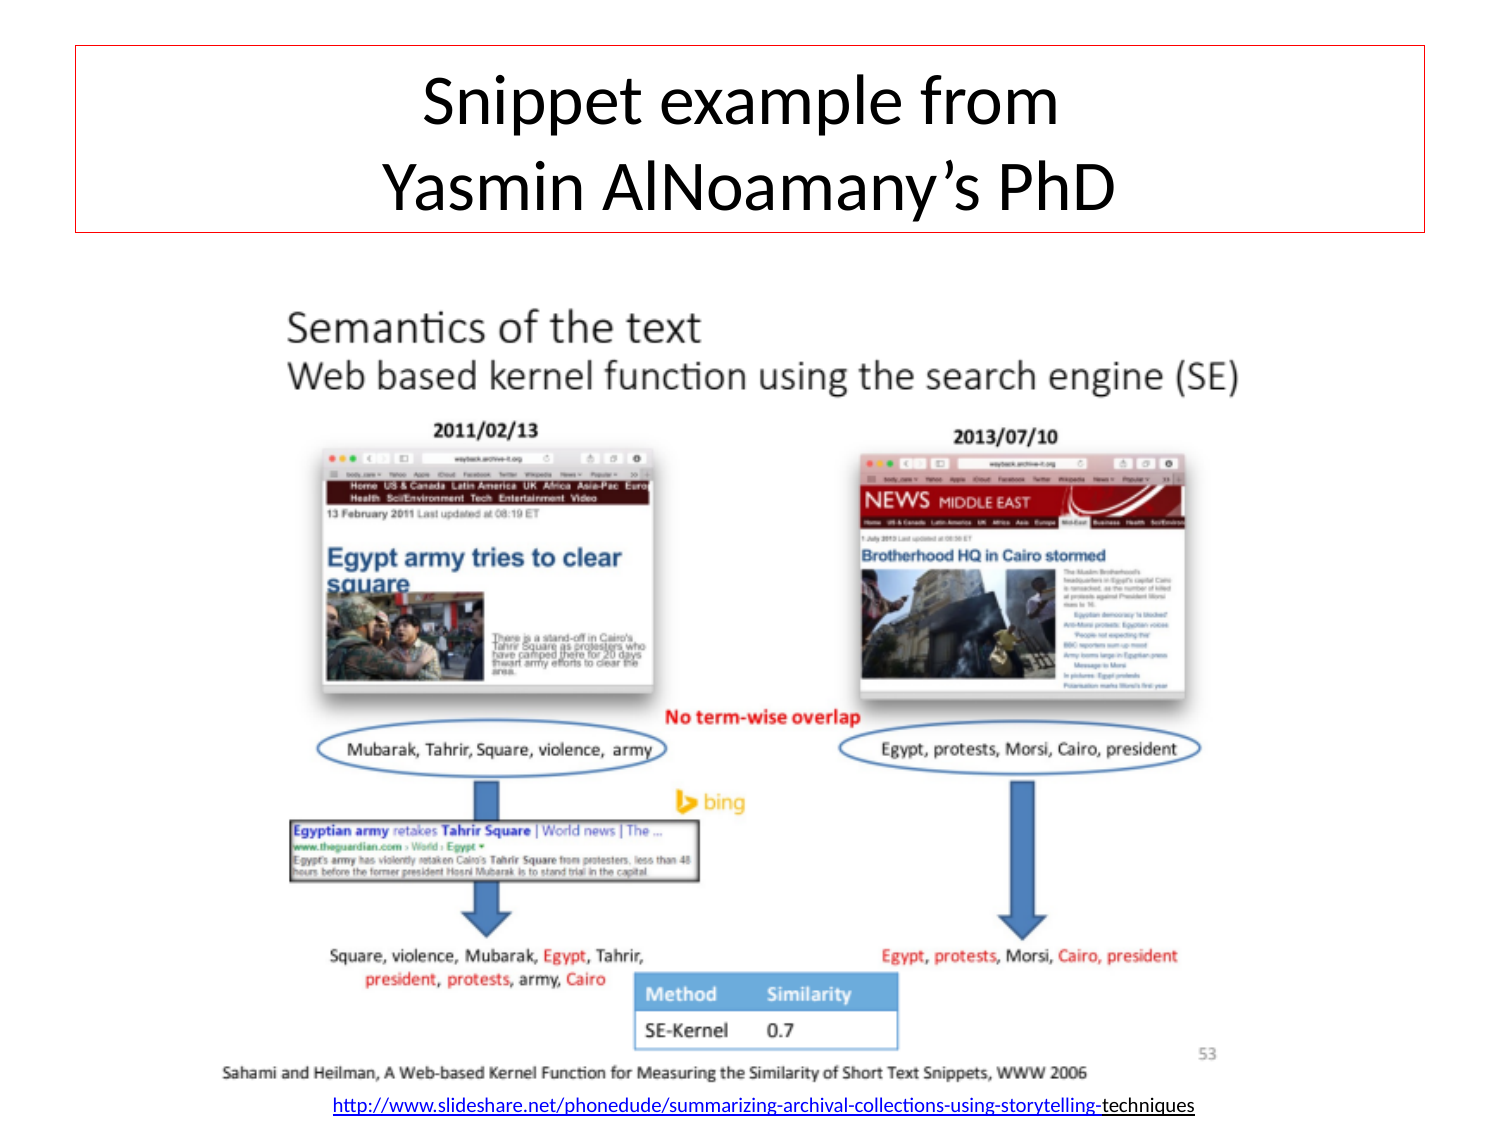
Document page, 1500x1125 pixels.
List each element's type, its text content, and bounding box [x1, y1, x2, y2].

text_box http://www.slideshare.net/phonedude/summarizing-archival-collections-using-storytelling-techniques [317, 1097, 1215, 1125]
picture [199, 262, 1301, 1088]
title Snippet example from Yasmin AlNoamany’s PhD [75, 45, 1425, 233]
